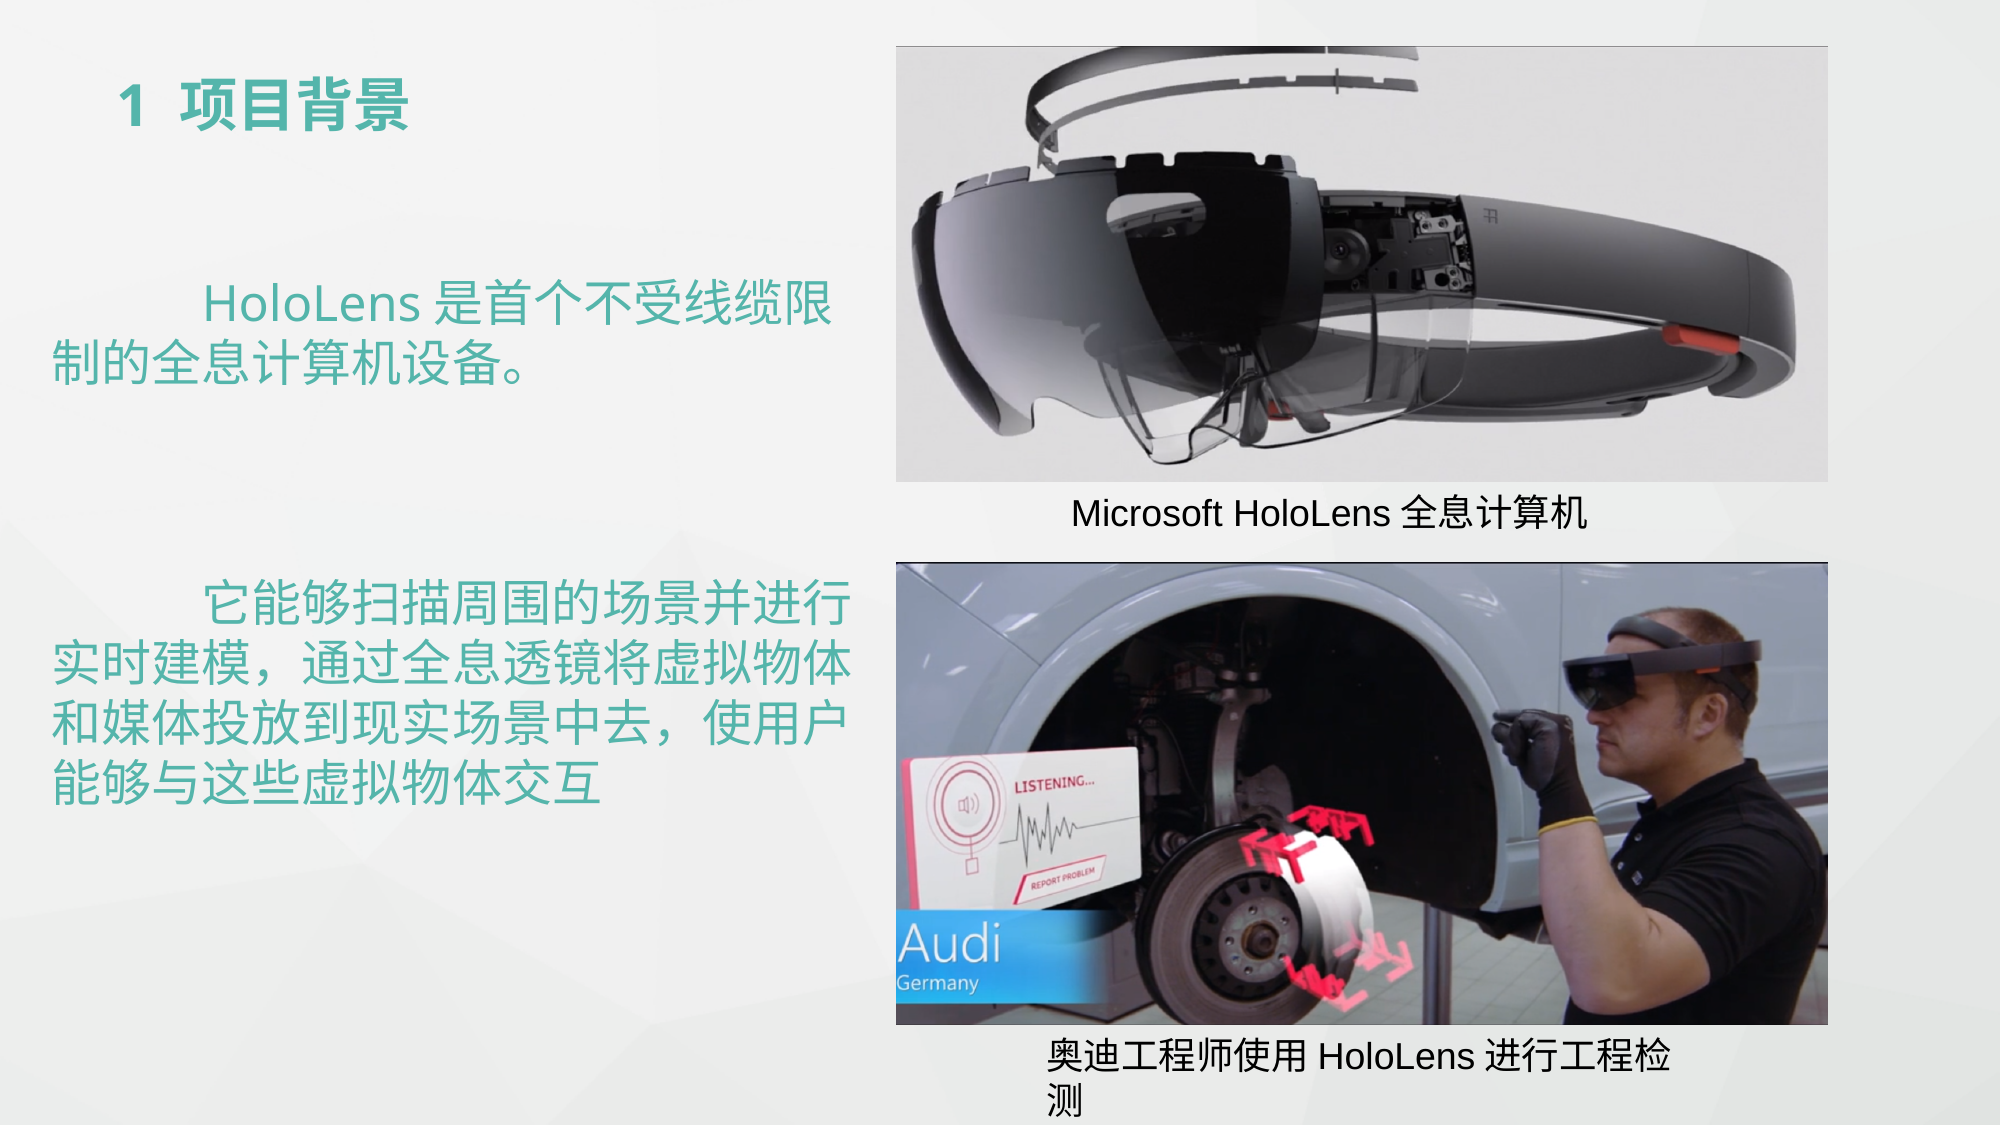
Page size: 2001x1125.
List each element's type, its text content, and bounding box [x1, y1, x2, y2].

picture [0, 0, 2000, 1125]
text_box HoloLens是首个不受线缆限制的全息计算机设备。 它能够扫描周围的场景并进行实时建模，通过全息透镜将虚拟物体和媒体投放到现实场景中去，使用户能够与这些虚拟物体交互 [37, 264, 880, 820]
text_box 1 项目背景 [102, 60, 428, 146]
text_box 奥迪工程师使用HoloLens进行工程检测 [1031, 1025, 1715, 1125]
text_box Microsoft HoloLens全息计算机 [1056, 483, 1691, 542]
